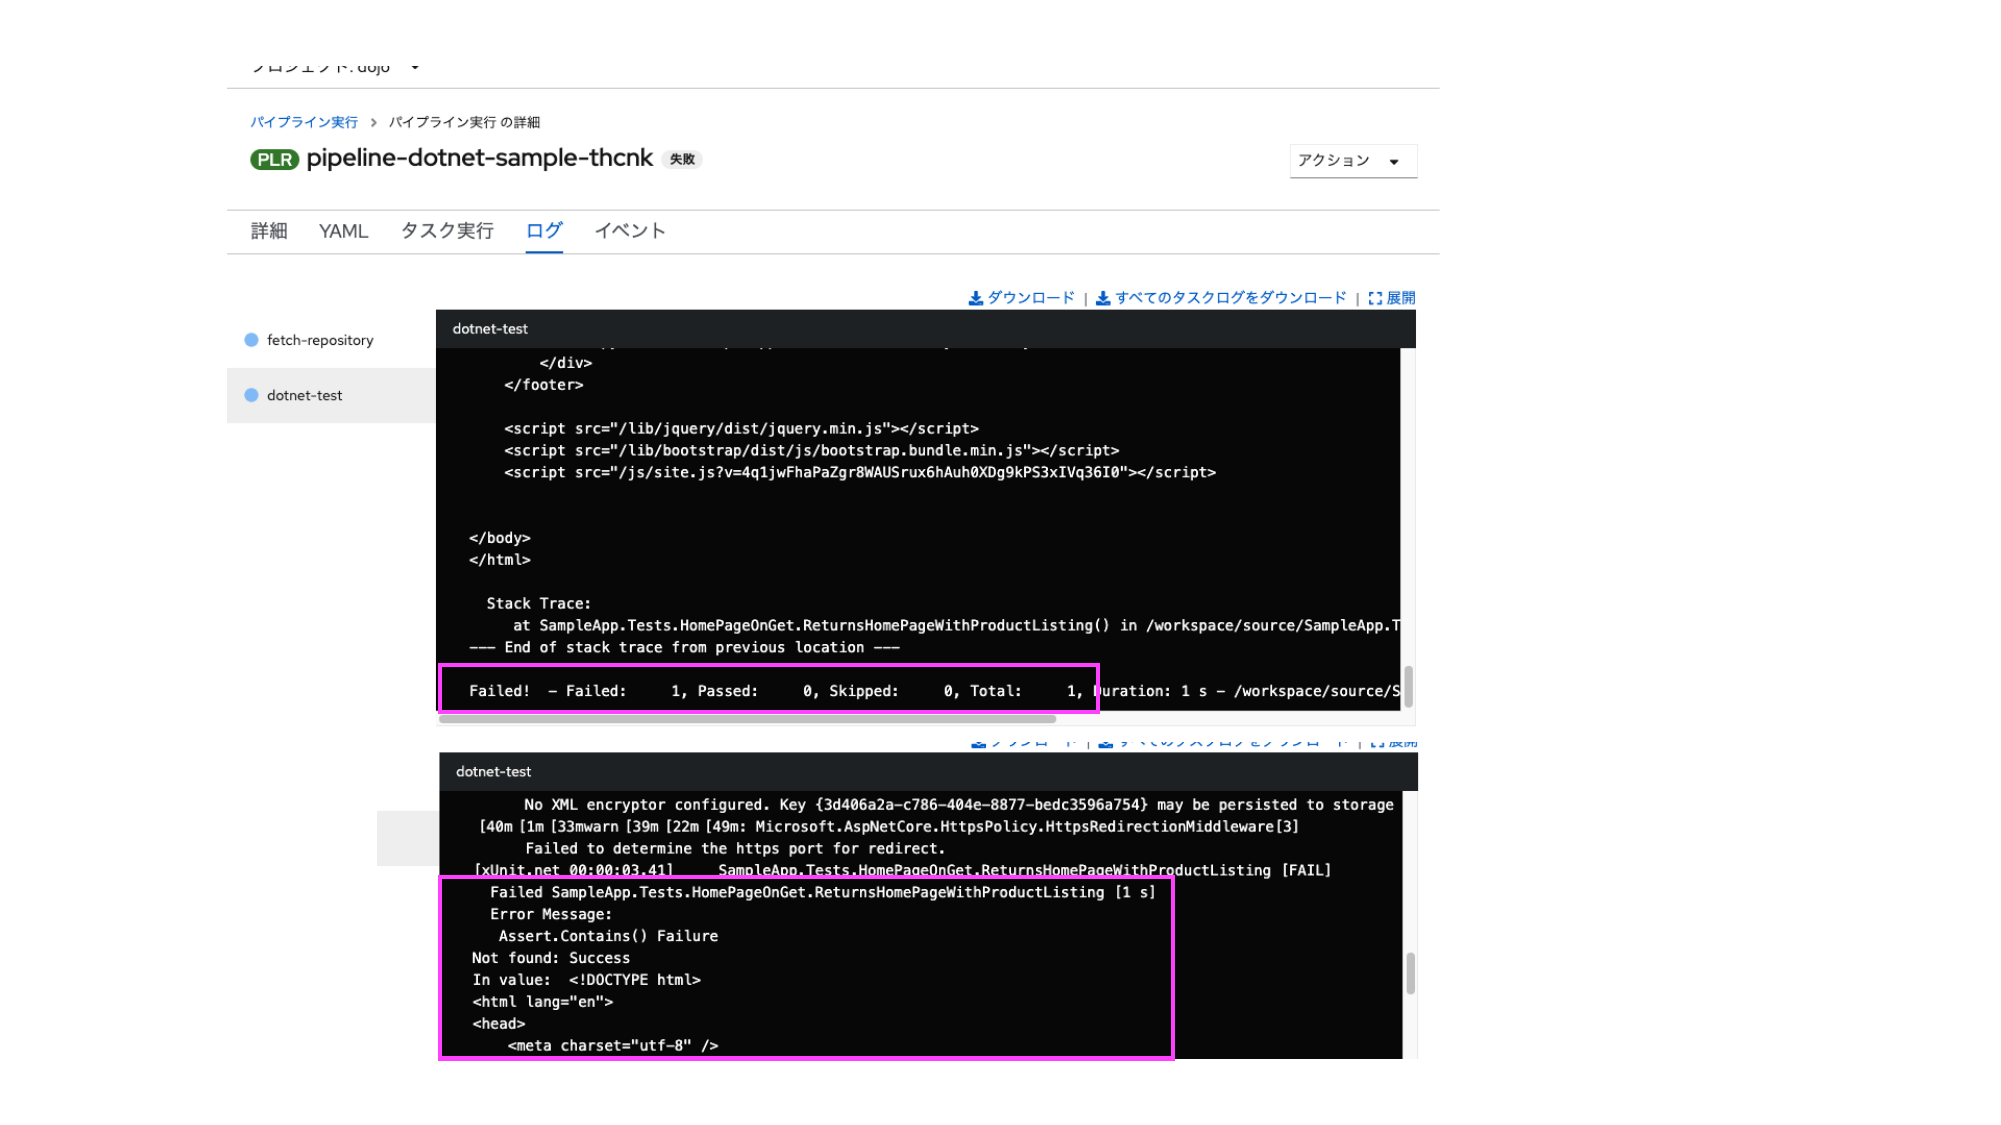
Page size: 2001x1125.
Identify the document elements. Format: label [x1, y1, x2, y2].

text_box [226, 66, 1440, 1059]
